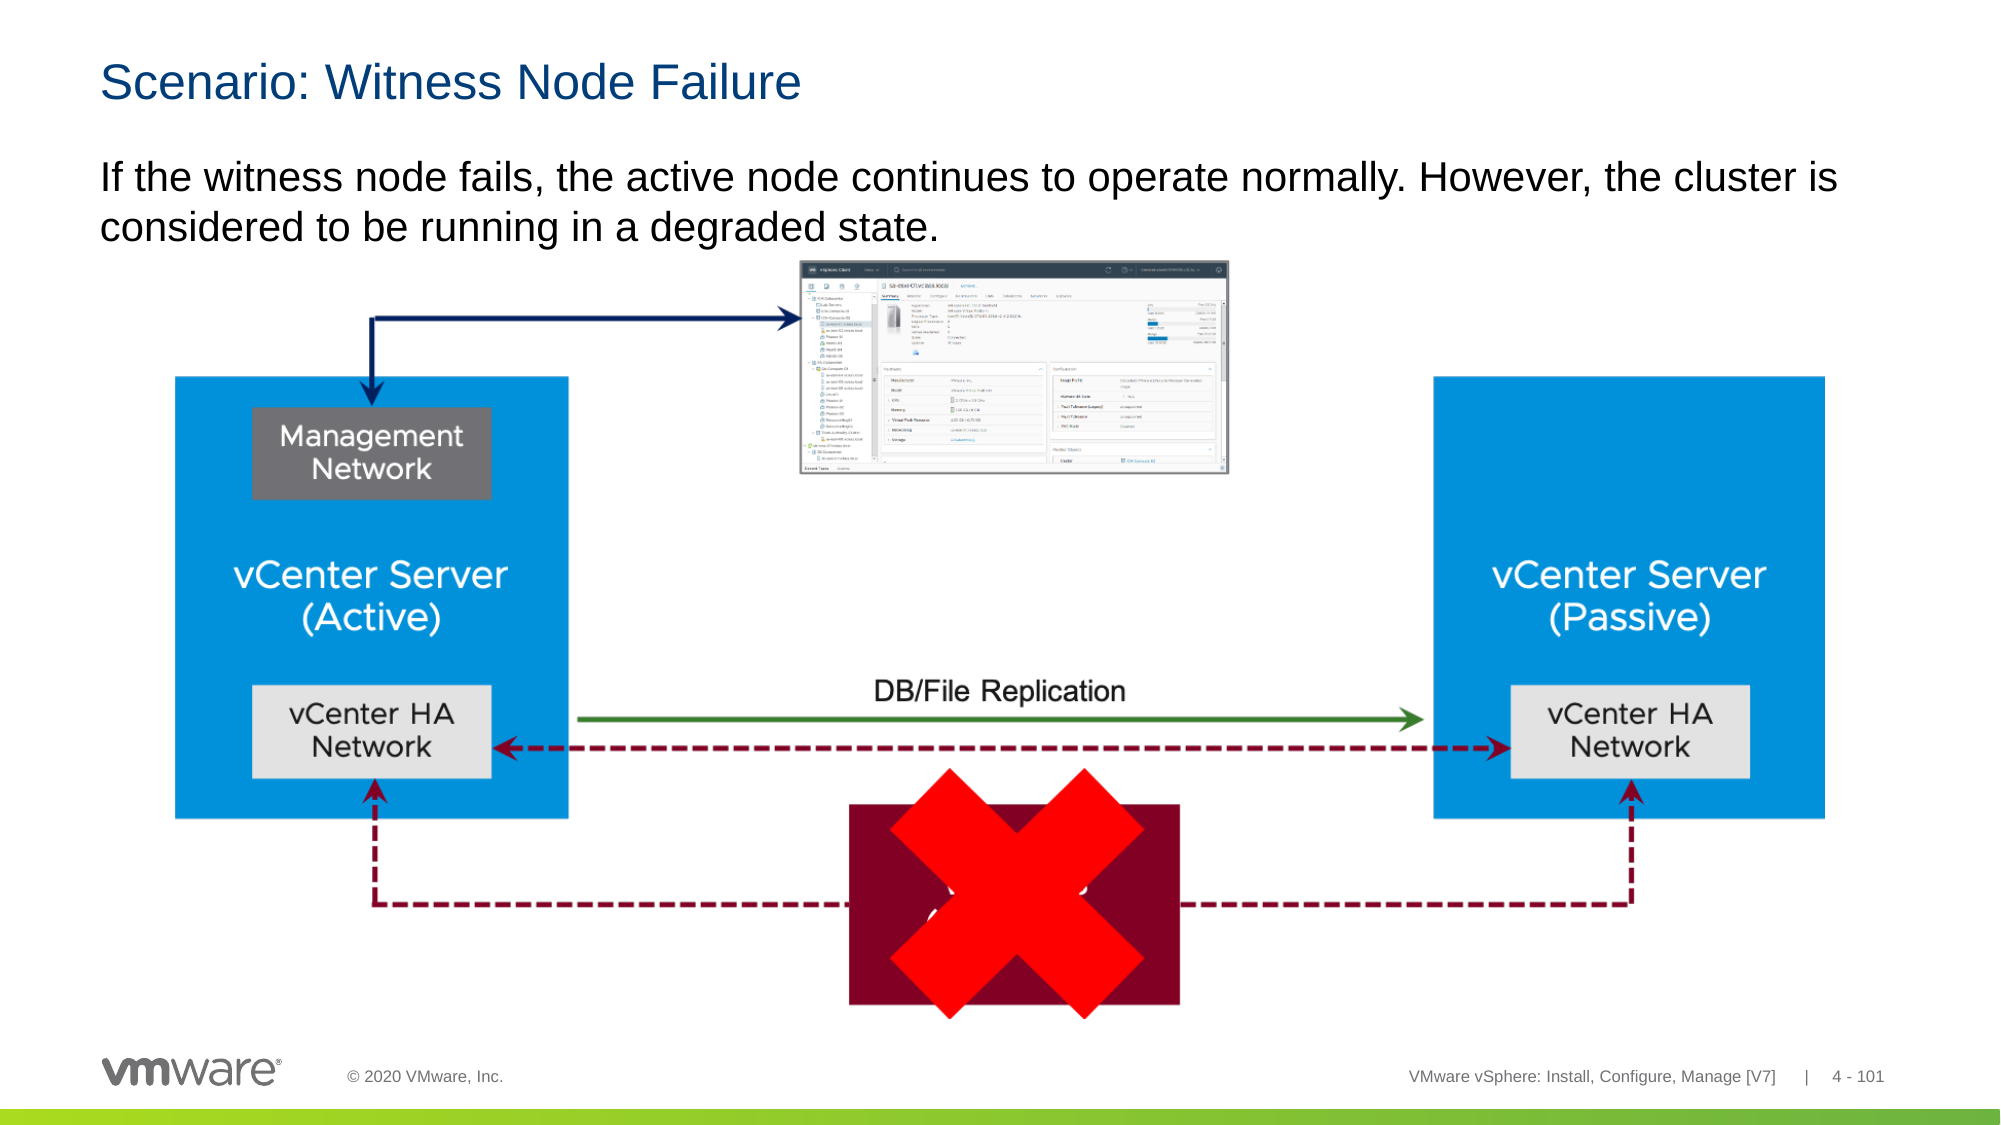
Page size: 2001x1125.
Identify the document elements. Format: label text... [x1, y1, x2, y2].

title Scenario: Witness Node Failure [99, 54, 1900, 113]
list If the witness node fails, the active node continues to operate normally. However, the cluster is considered to be running in a degraded state. [99, 149, 1900, 247]
footer VMware vSphere: Install, Configure, Manage [V7] | 4 - 101 [545, 1060, 1900, 1110]
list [174, 259, 1826, 1020]
